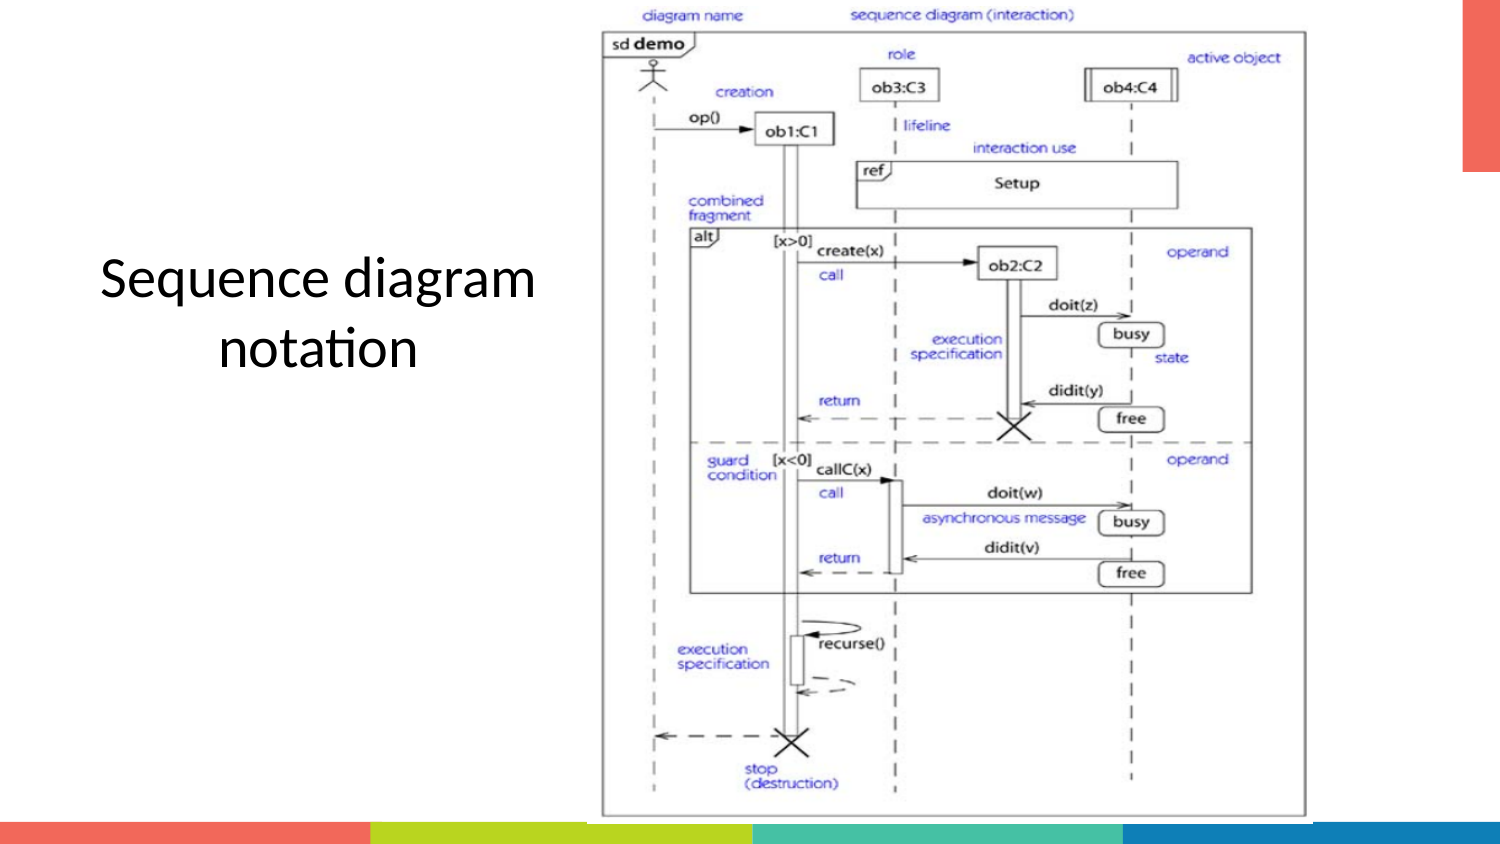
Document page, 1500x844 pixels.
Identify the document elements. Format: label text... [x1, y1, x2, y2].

picture [587, 5, 1313, 824]
title Sequence diagram notation [75, 33, 563, 585]
